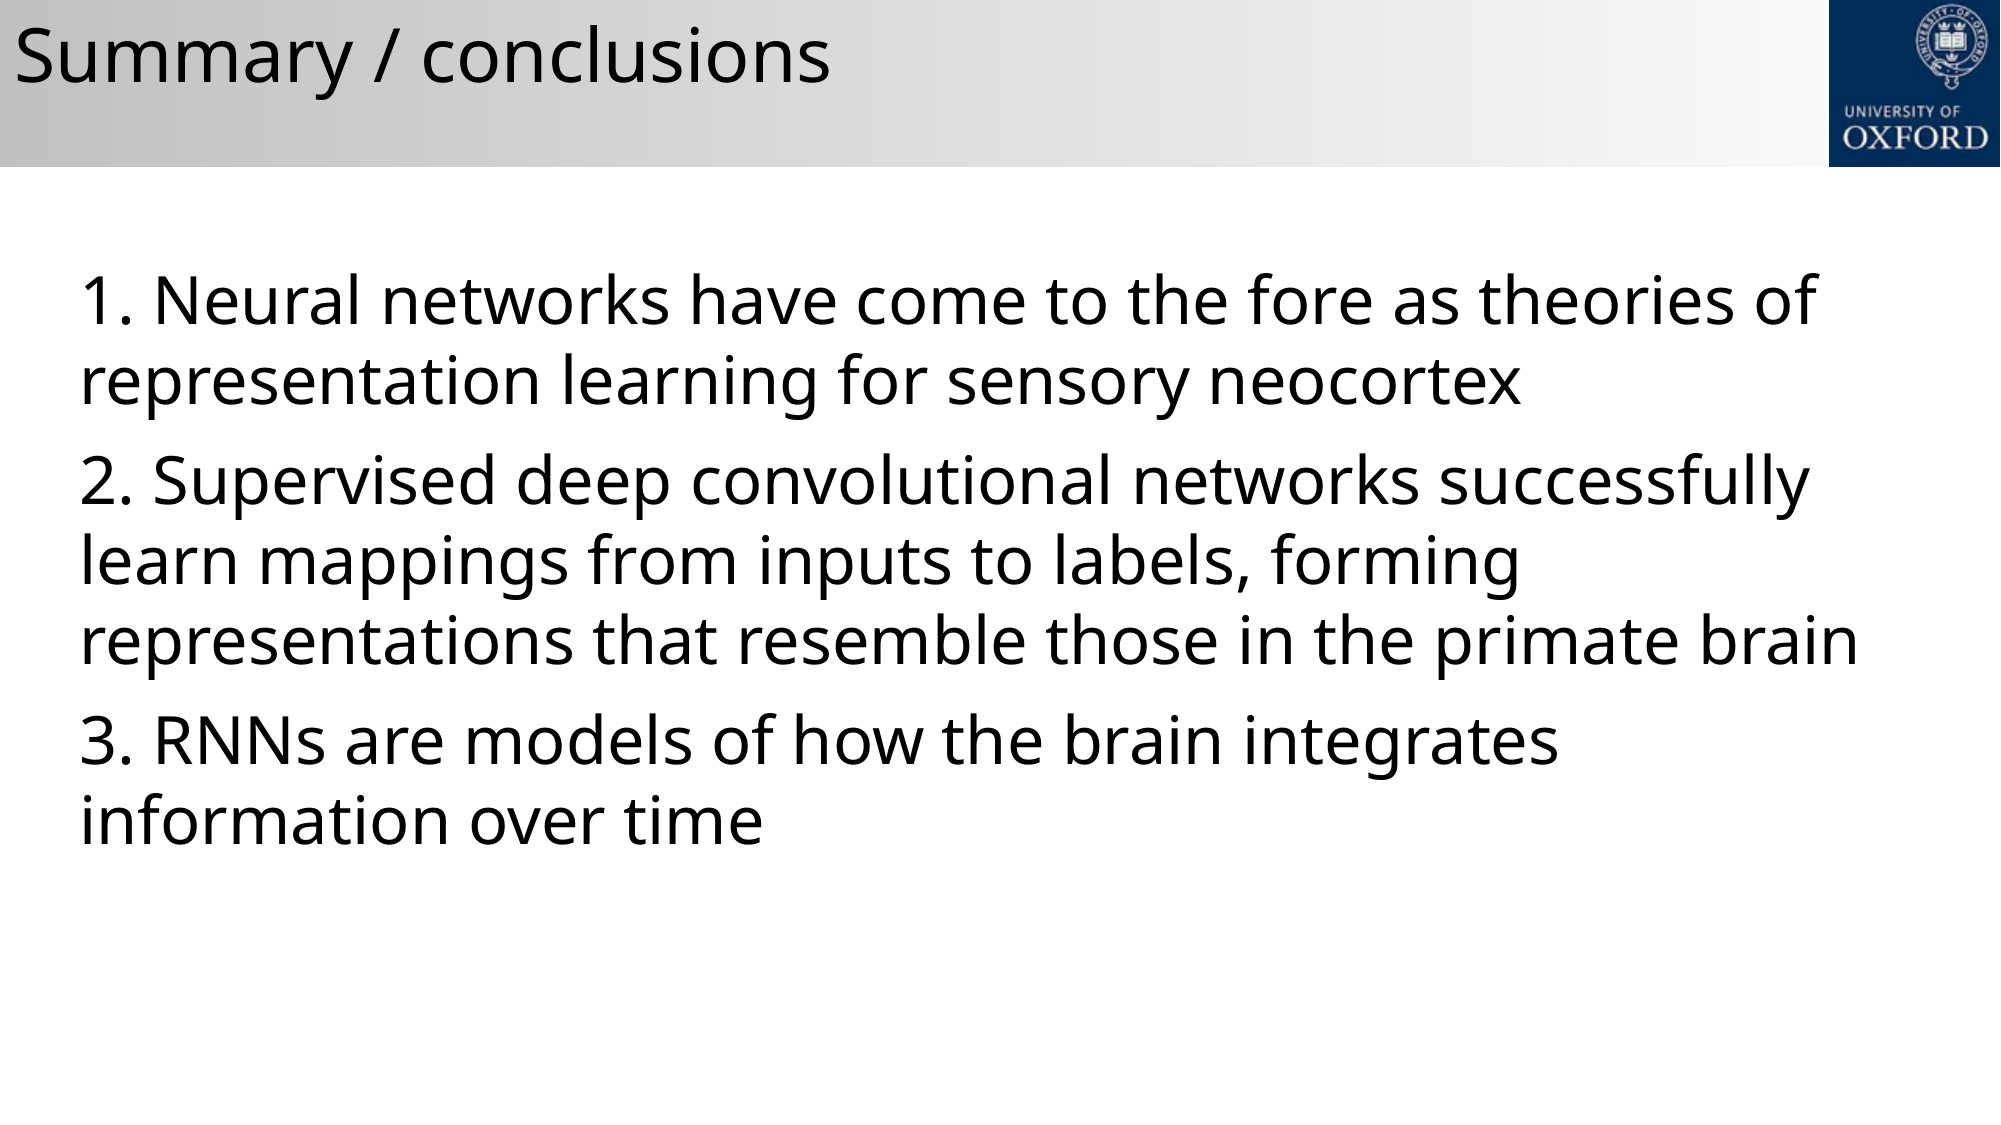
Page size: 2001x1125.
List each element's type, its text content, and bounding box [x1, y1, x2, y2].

text_box Summary / conclusions [0, 0, 1478, 105]
picture [1829, 0, 2000, 167]
text_box [0, 0, 1829, 167]
text_box 1. Neural networks have come to the fore as theories of representation learning for sensory neocortex 2. Supervised deep convolutional networks successfully learn mappings from inputs to labels, forming representations that resemble those in the primate brain 3. RNNs are models of how the brain integrates information over time [64, 250, 1895, 865]
